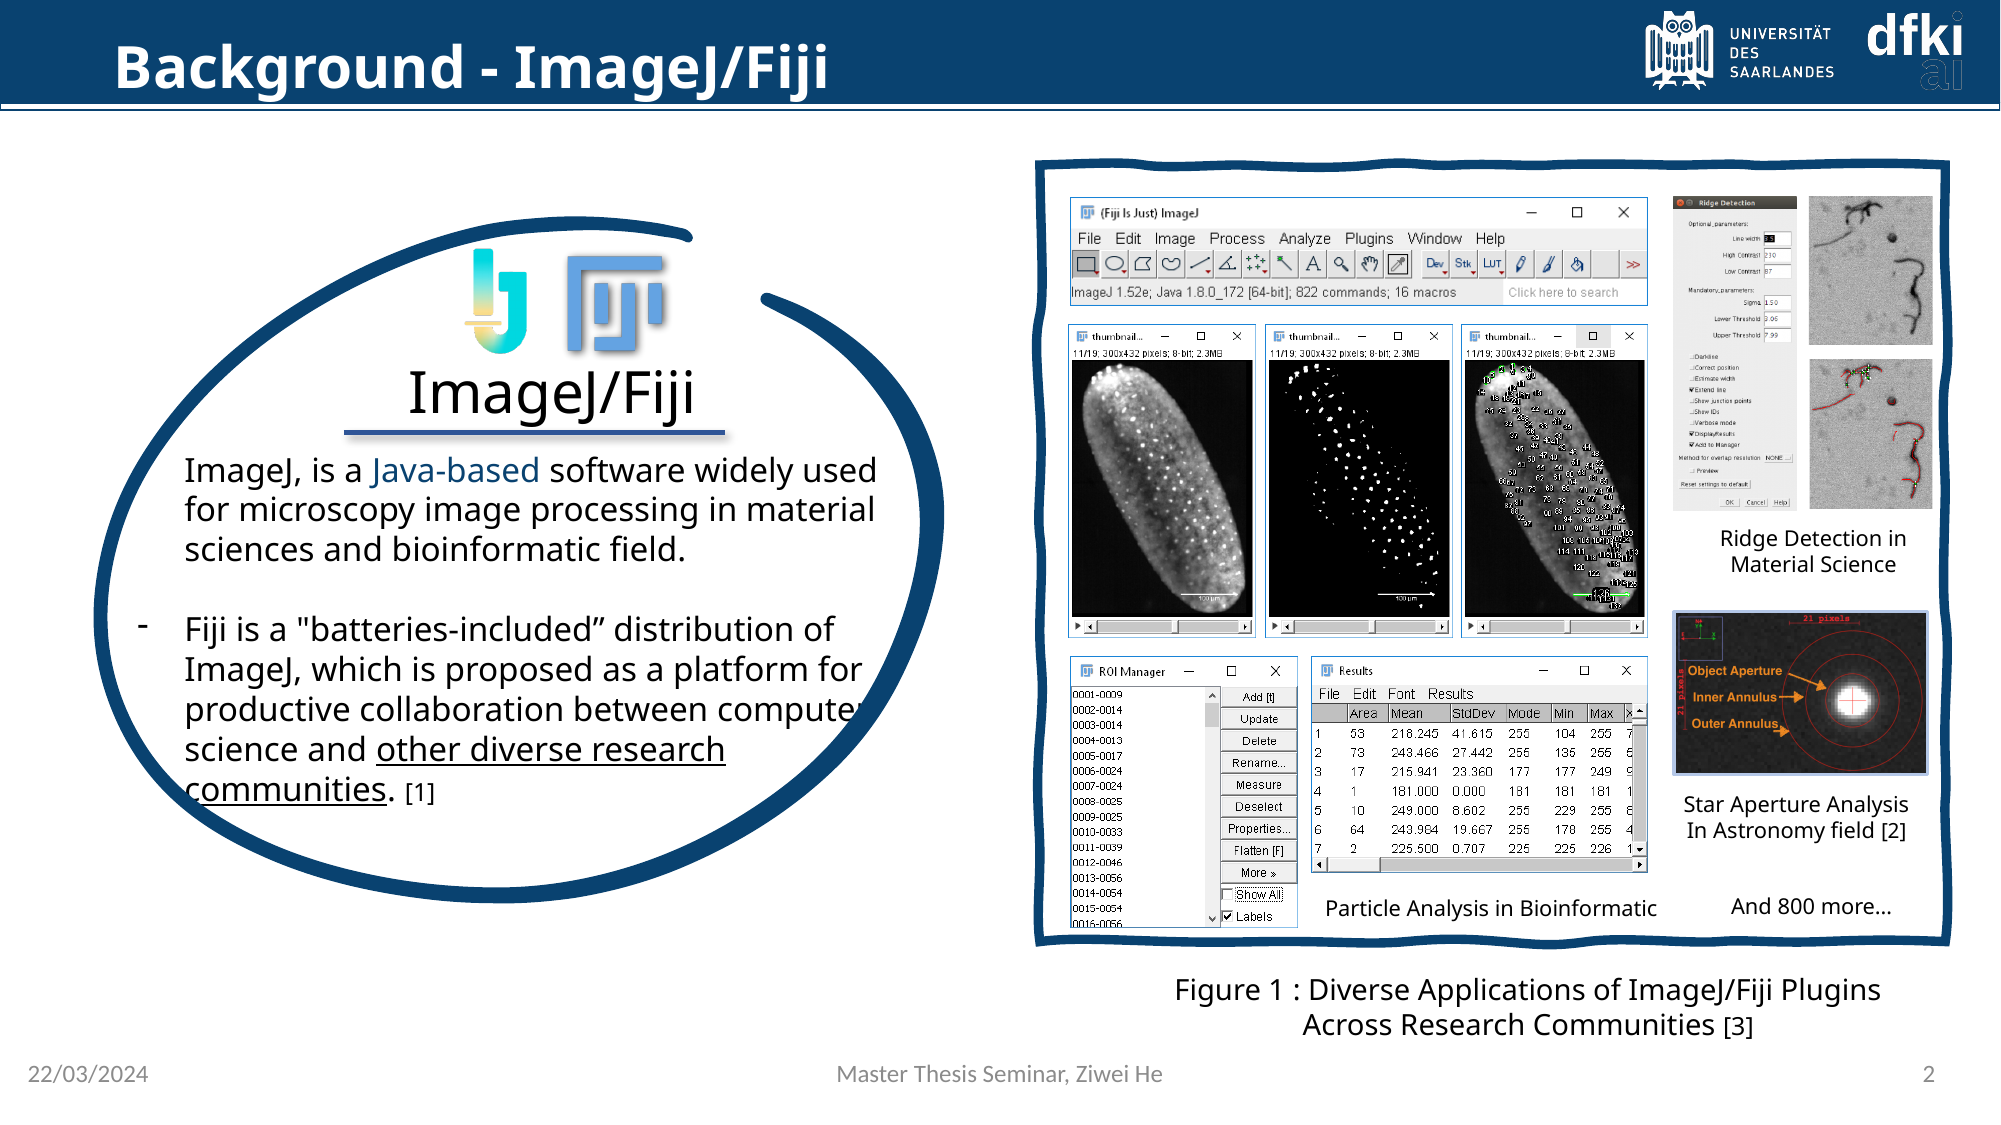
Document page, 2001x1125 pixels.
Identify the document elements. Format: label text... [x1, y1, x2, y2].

slide_number 2 [1880, 1042, 1951, 1103]
text_box [93, 216, 945, 904]
picture [1675, 613, 1926, 773]
picture [1862, 5, 1968, 96]
text_box ImageJ/Fiji [373, 346, 697, 429]
picture [436, 241, 675, 366]
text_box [1068, 197, 1648, 928]
text_box Figure 1 : Diverse Applications of ImageJ/Fiji Plugins Across Research Communities [3] [1146, 964, 1911, 1049]
text_box Background - ImageJ/Fiji [99, 22, 1132, 108]
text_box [1673, 196, 1940, 586]
text_box ImageJ, is a Java-based software widely used for microscopy image processing in material sciences and bioinformatic field. Fiji is a "batteries-included” distribution of ImageJ, which is proposed as a platform for productive collaboration between computer science and other diverse research communities. [1] [137, 441, 909, 864]
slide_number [12, 1042, 171, 1103]
footer Master Thesis Seminar, Ziwei He [662, 1042, 1338, 1103]
text_box Star Aperture Analysis In Astronomy field [2] [1659, 783, 1934, 851]
text_box [1035, 162, 1949, 946]
picture [1637, 5, 1842, 96]
